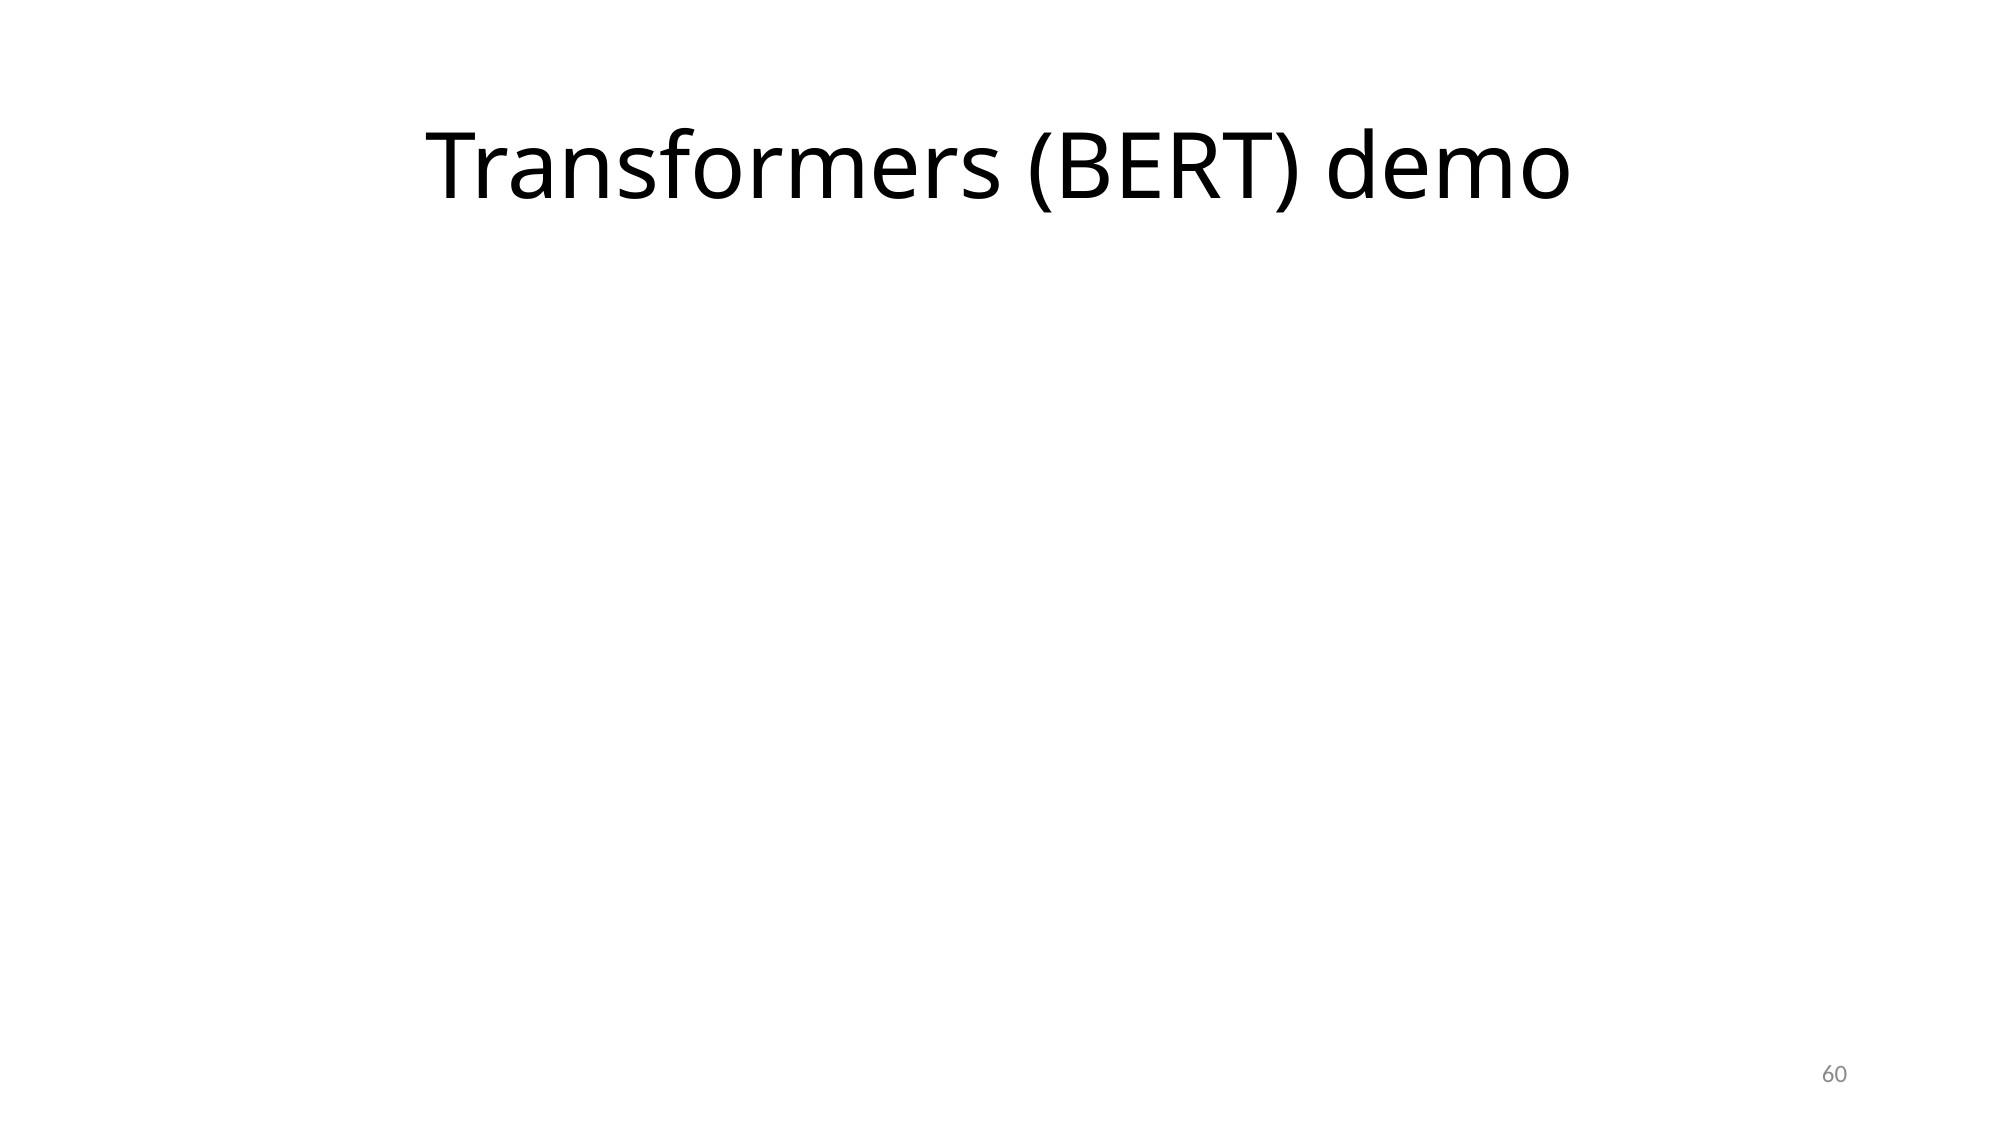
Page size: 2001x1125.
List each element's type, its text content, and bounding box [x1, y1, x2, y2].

slide_number 59 [1412, 1042, 1863, 1103]
title Transformers (BERT) demo [137, 59, 1863, 278]
